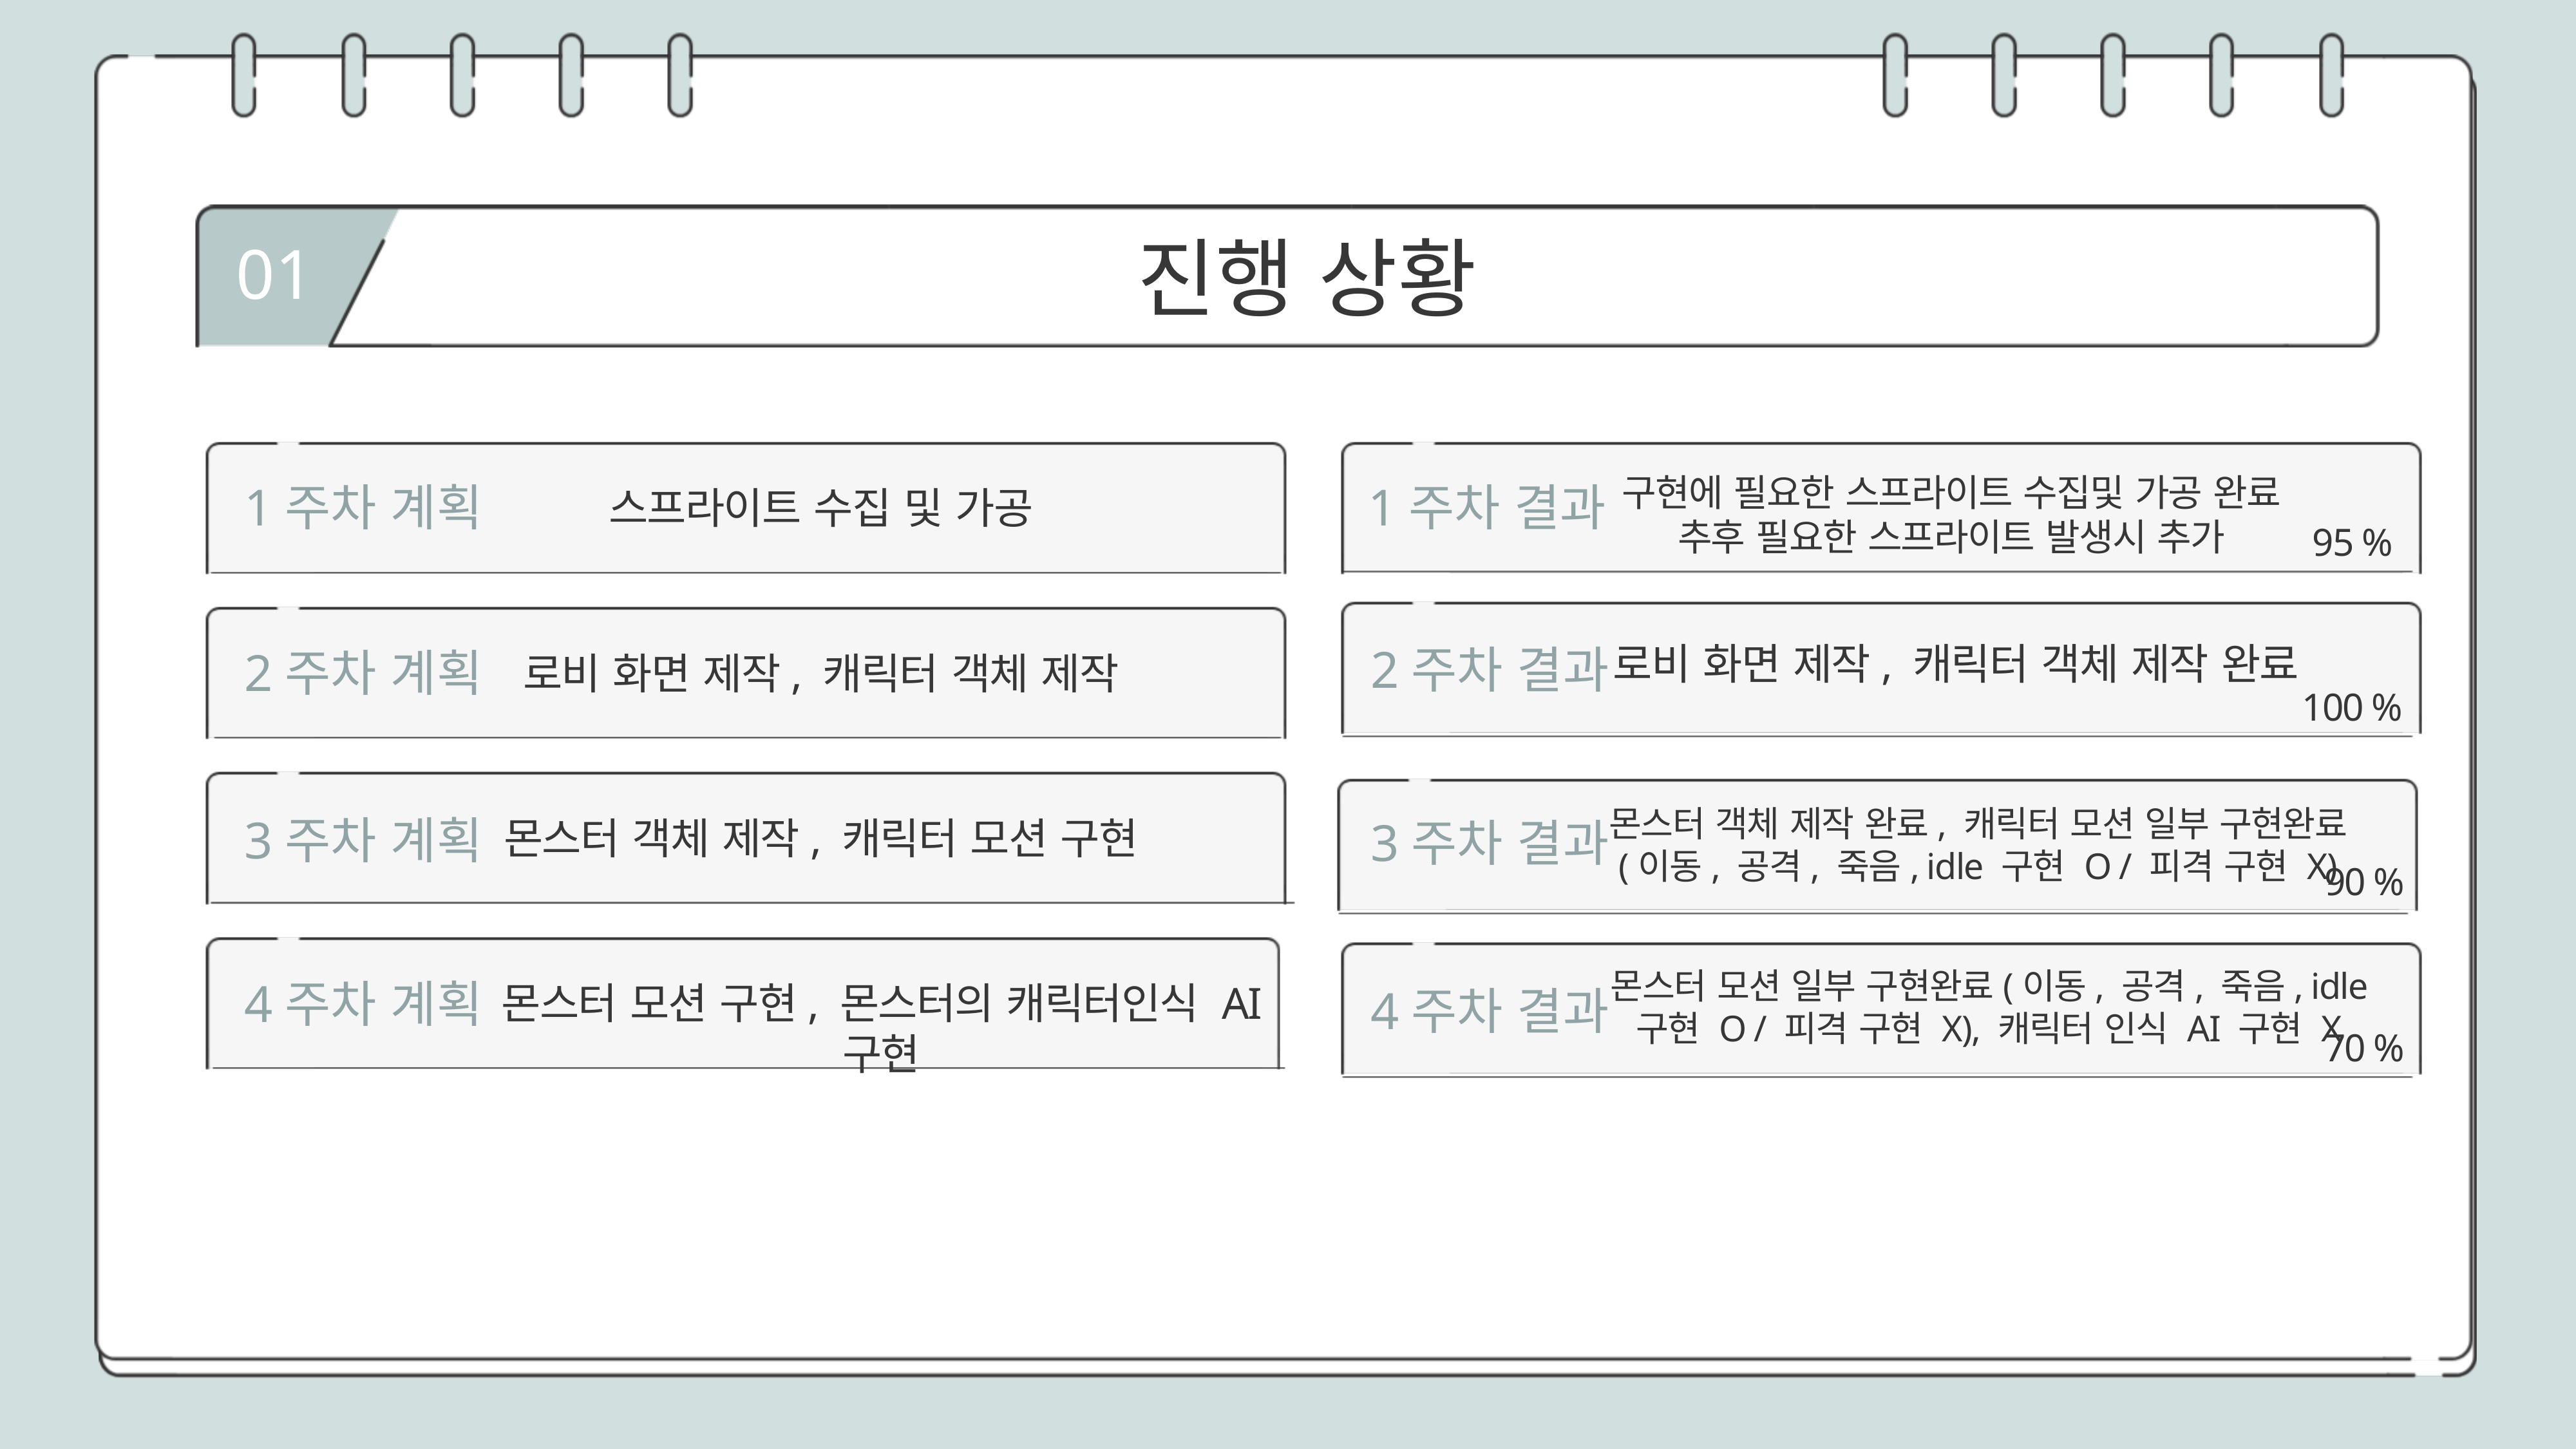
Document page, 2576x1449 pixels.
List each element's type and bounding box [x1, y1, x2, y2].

picture [93, 32, 2479, 1379]
